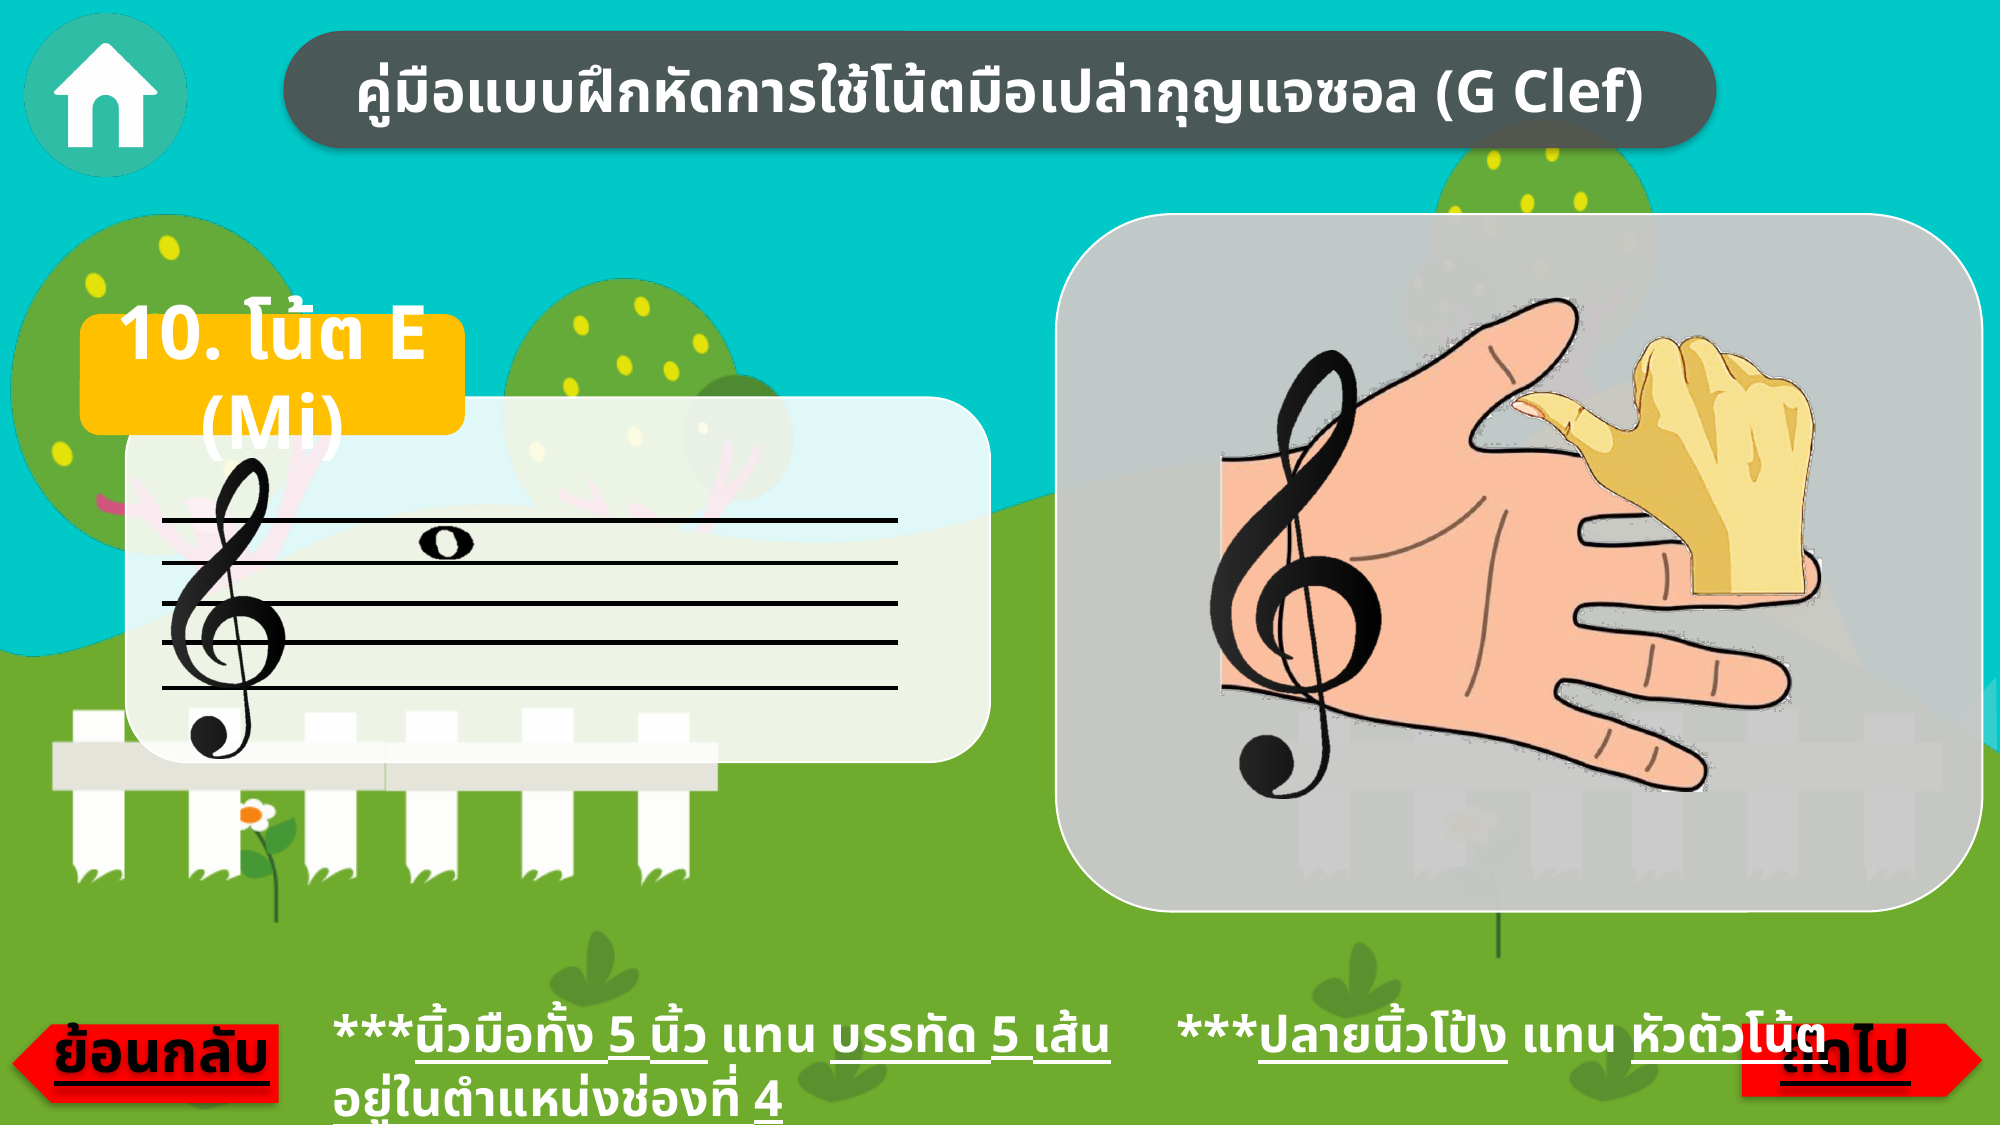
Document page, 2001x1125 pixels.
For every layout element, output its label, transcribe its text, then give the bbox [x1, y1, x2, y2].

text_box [1408, 611, 1822, 792]
picture [0, 13, 2000, 1125]
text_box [79, 214, 1983, 912]
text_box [12, 1008, 307, 1108]
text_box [153, 350, 1408, 799]
text_box คู่มือแบบฝึกหัดการใช้โน้ตมือเปล่ากุญแจซอล (G Clef) [283, 30, 1717, 110]
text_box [161, 297, 1822, 350]
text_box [1742, 1019, 1983, 1097]
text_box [415, 321, 1822, 611]
